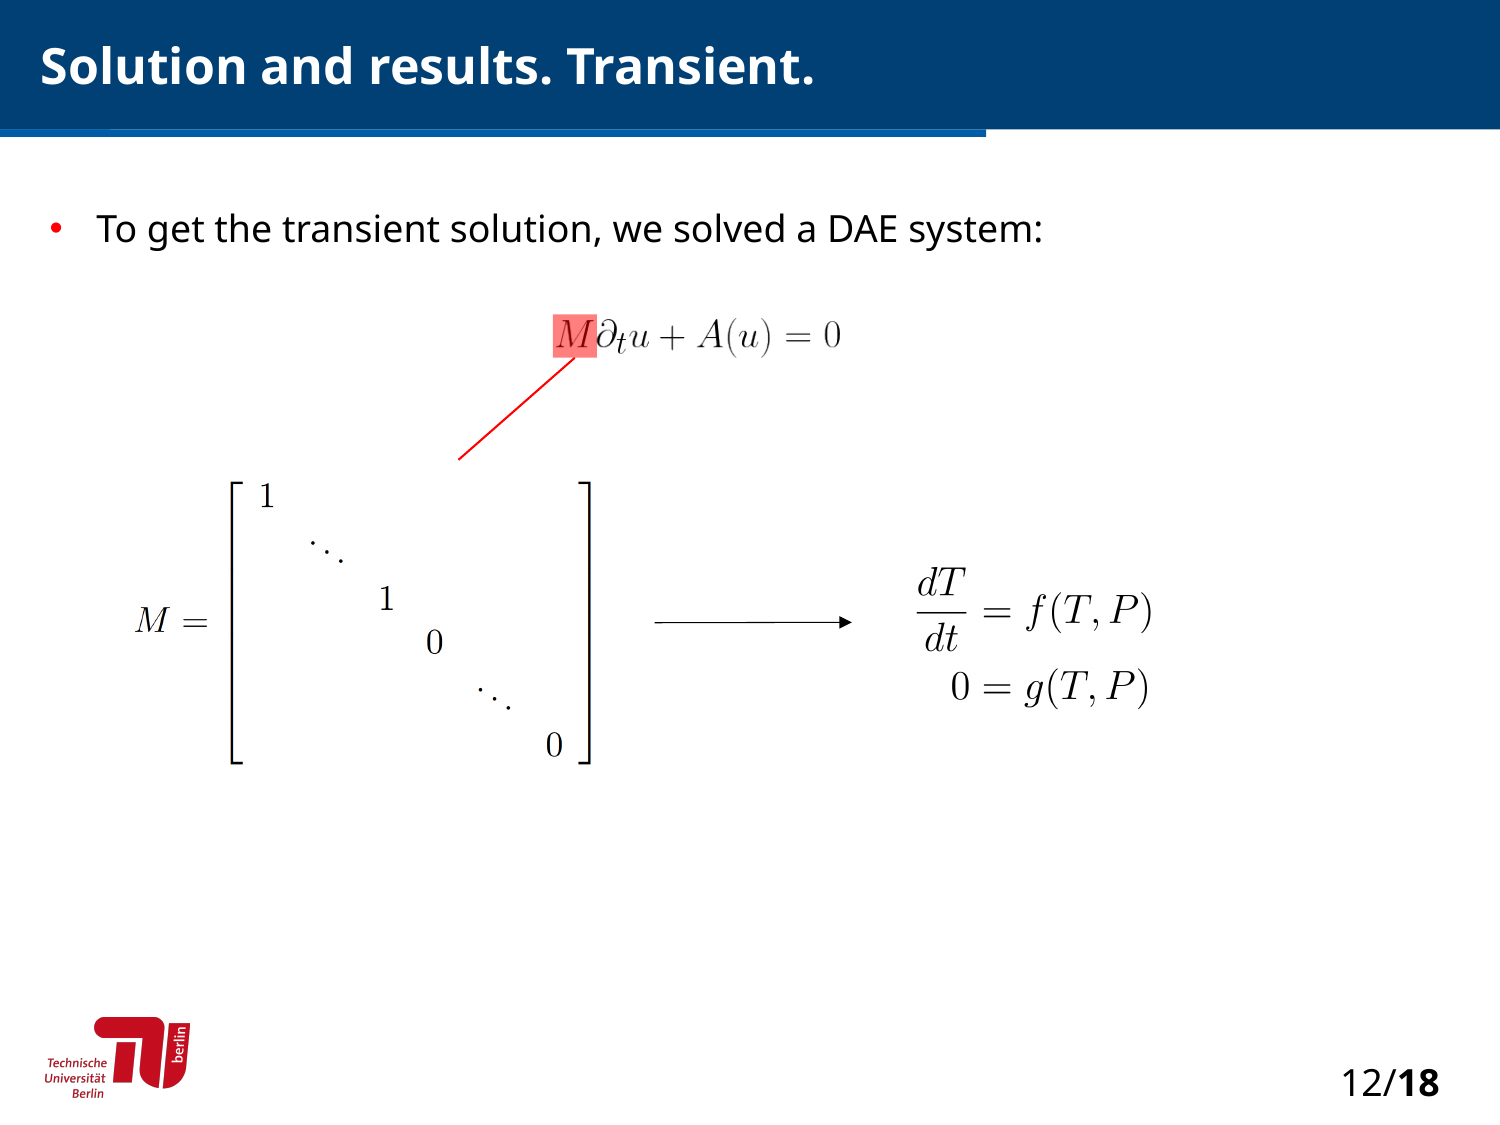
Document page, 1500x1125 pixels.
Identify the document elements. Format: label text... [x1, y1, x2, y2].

text_box 12/18 [1245, 1051, 1455, 1112]
picture [134, 480, 592, 765]
text_box Solution and results. Transient. [25, 26, 1470, 102]
picture [914, 564, 1153, 711]
text_box [0, 128, 987, 138]
picture [555, 318, 840, 358]
picture [45, 1017, 190, 1098]
text_box [552, 313, 598, 357]
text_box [458, 357, 575, 460]
text_box [0, 0, 1500, 130]
text_box To get the transient solution, we solved a DAE system: [0, 197, 1470, 373]
